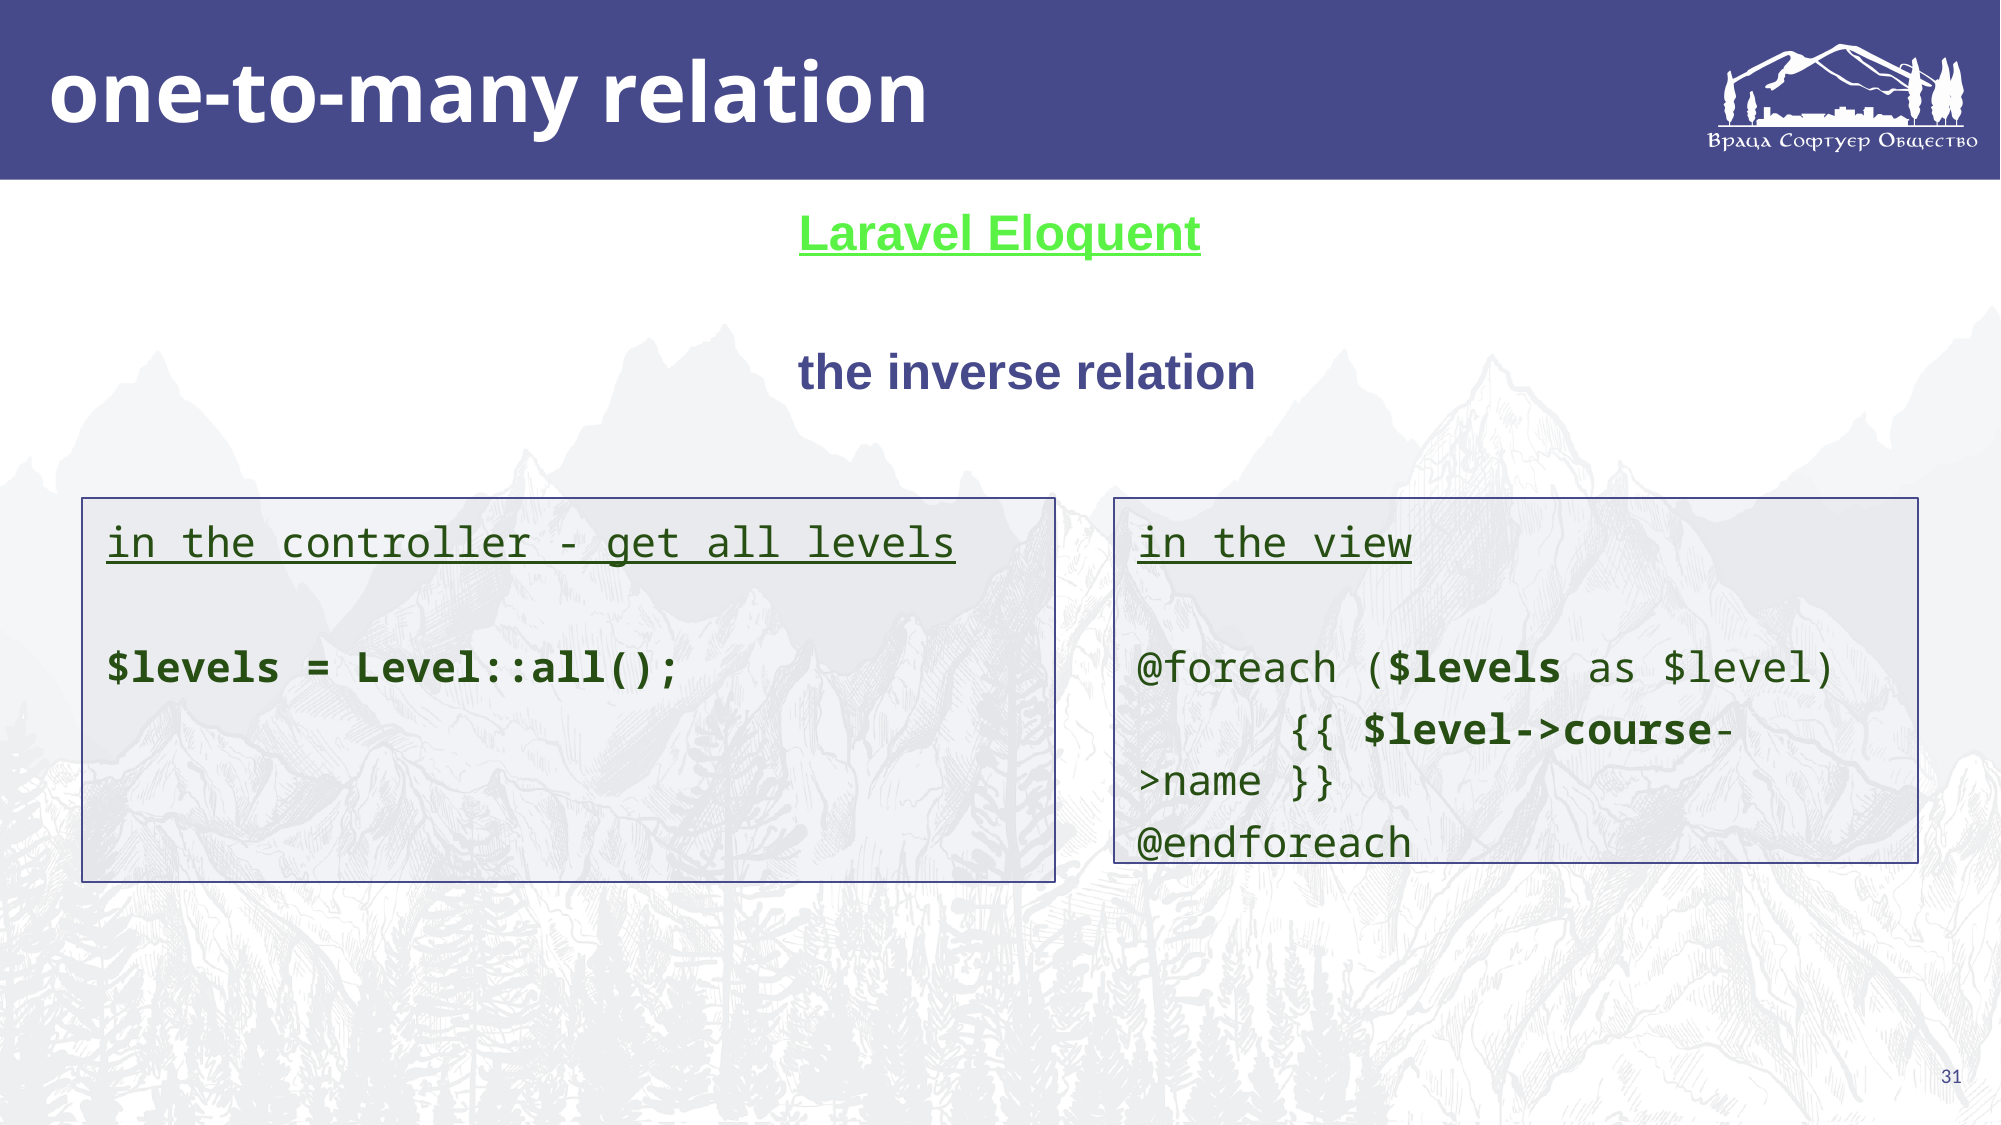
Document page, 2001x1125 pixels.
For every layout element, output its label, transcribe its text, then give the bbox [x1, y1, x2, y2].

list in the view @foreach ($levels as $level) {{ $level->course->name }} @endforeach [1113, 497, 1919, 864]
slide_number 31 [1897, 1049, 1968, 1101]
title one-to-many relation [31, 16, 1591, 162]
picture [1703, 19, 1981, 165]
list the inverse relation [108, 320, 1946, 440]
list in the controller - get all levels $levels = Level::all(); [81, 497, 1056, 883]
list Laravel Eloquent [81, 181, 1919, 301]
